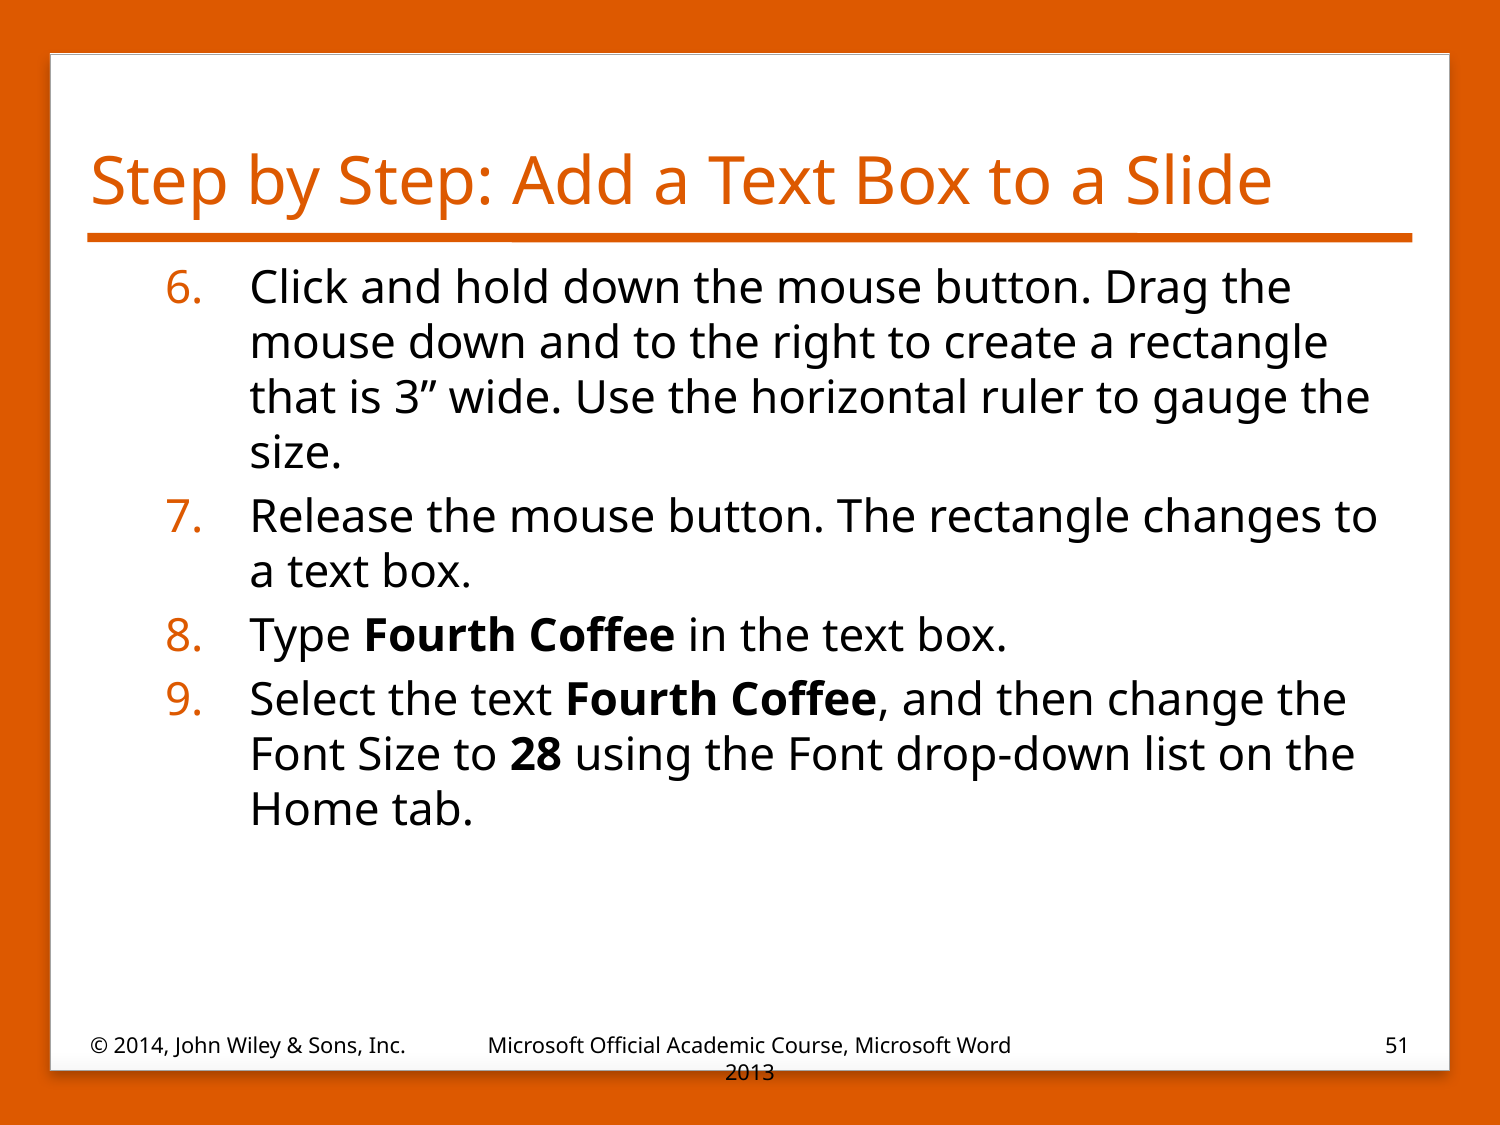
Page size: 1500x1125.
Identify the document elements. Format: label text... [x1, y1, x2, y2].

footer Microsoft Official Academic Course, Microsoft Word 2013 [449, 1024, 1051, 1103]
slide_number © 2014, John Wiley & Sons, Inc. [74, 1024, 426, 1103]
title Step by Step: Add a Text Box to a Slide [74, 74, 1426, 226]
slide_number 51 [1074, 1024, 1426, 1103]
list Click and hold down the mouse button. Drag the mouse down and to the right to create a rectangle that is 3” wide. Use the horizontal ruler to gauge the size. Release the mouse button. The rectangle changes to a text box. Type Fourth Coffee in the text box. Select the text Fourth Coffee, and then change the Font Size to 28 using the Font drop-down list on the Home tab. [75, 249, 1425, 1063]
